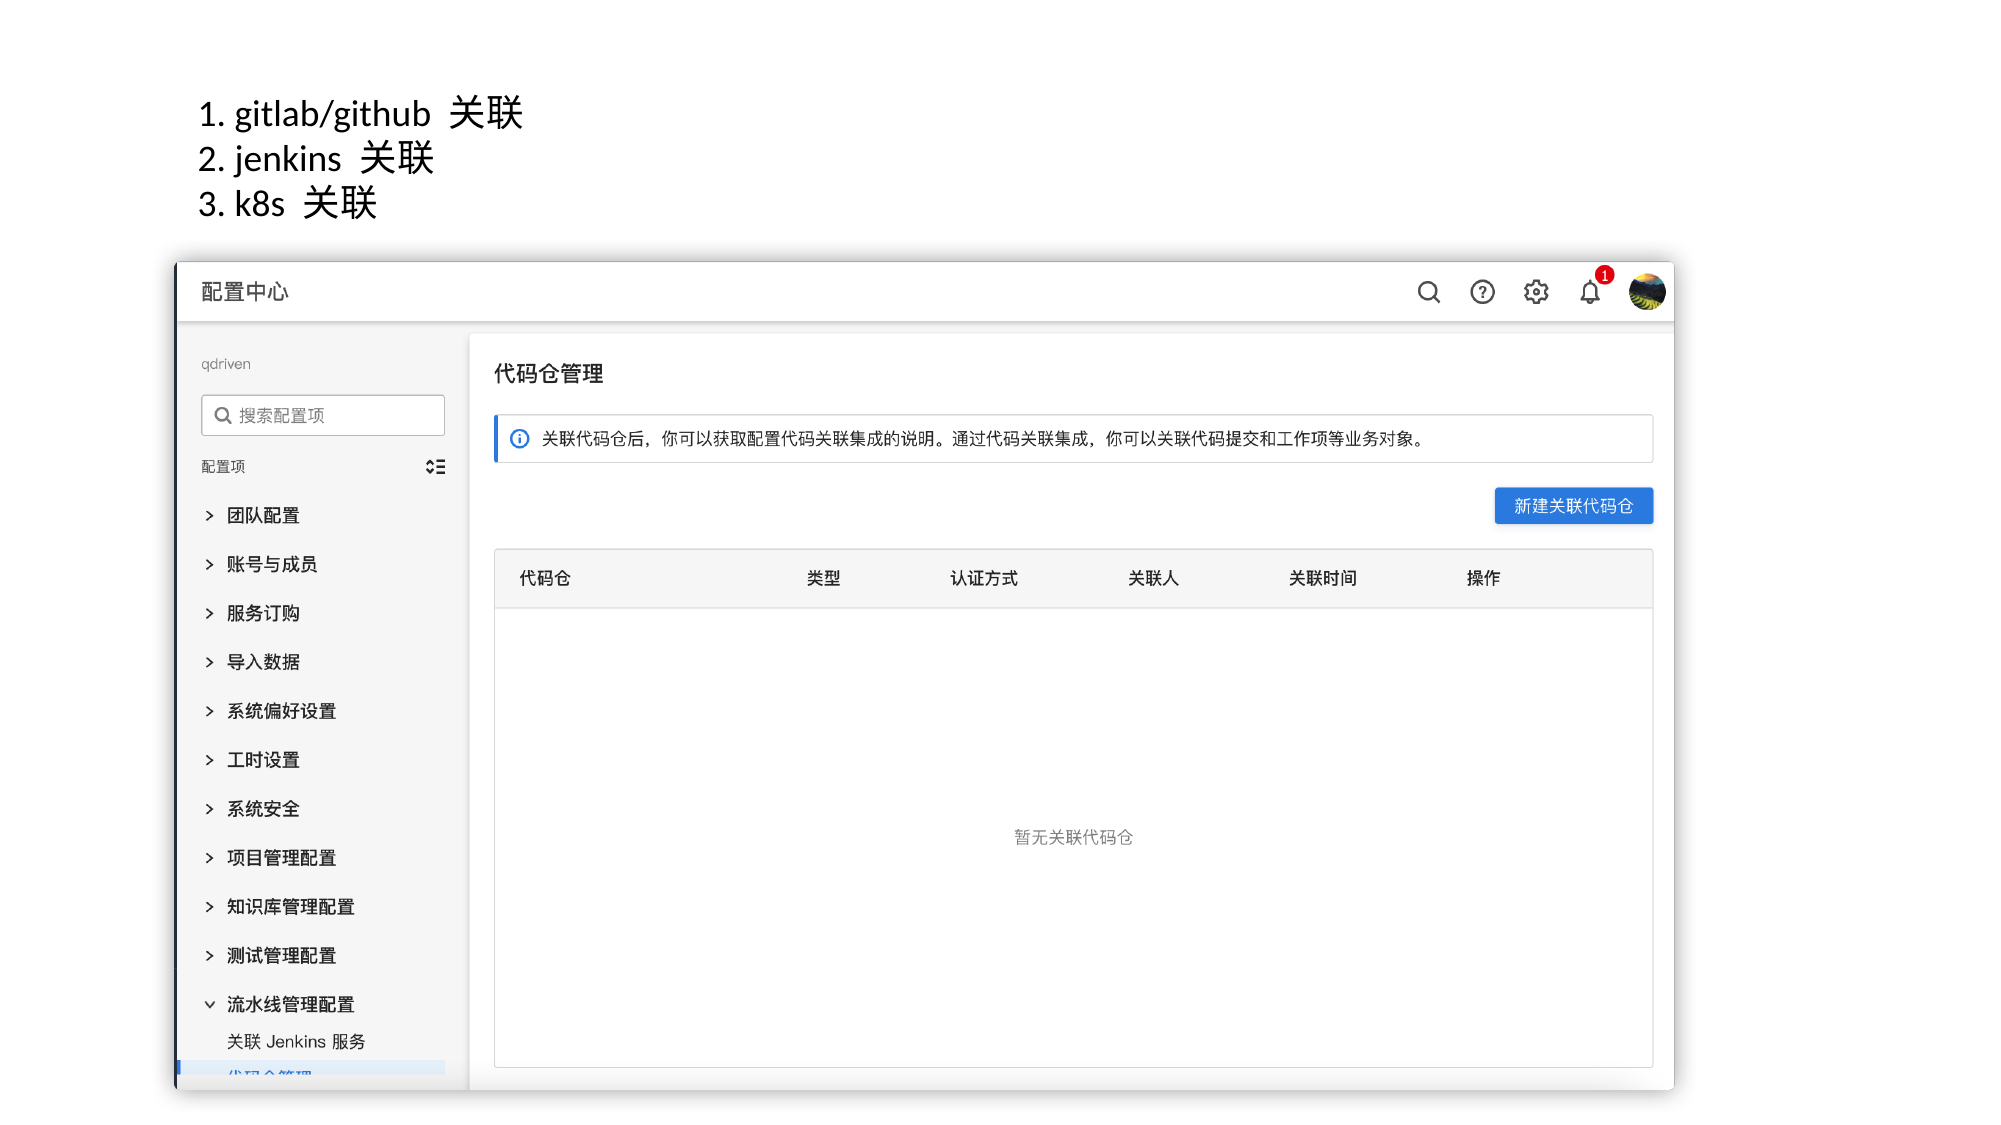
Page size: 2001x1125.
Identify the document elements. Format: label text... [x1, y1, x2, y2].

picture [151, 239, 1696, 1112]
text_box 1. gitlab/github 关联 2. jenkins 关联 3. k8s 关联 [182, 81, 638, 232]
